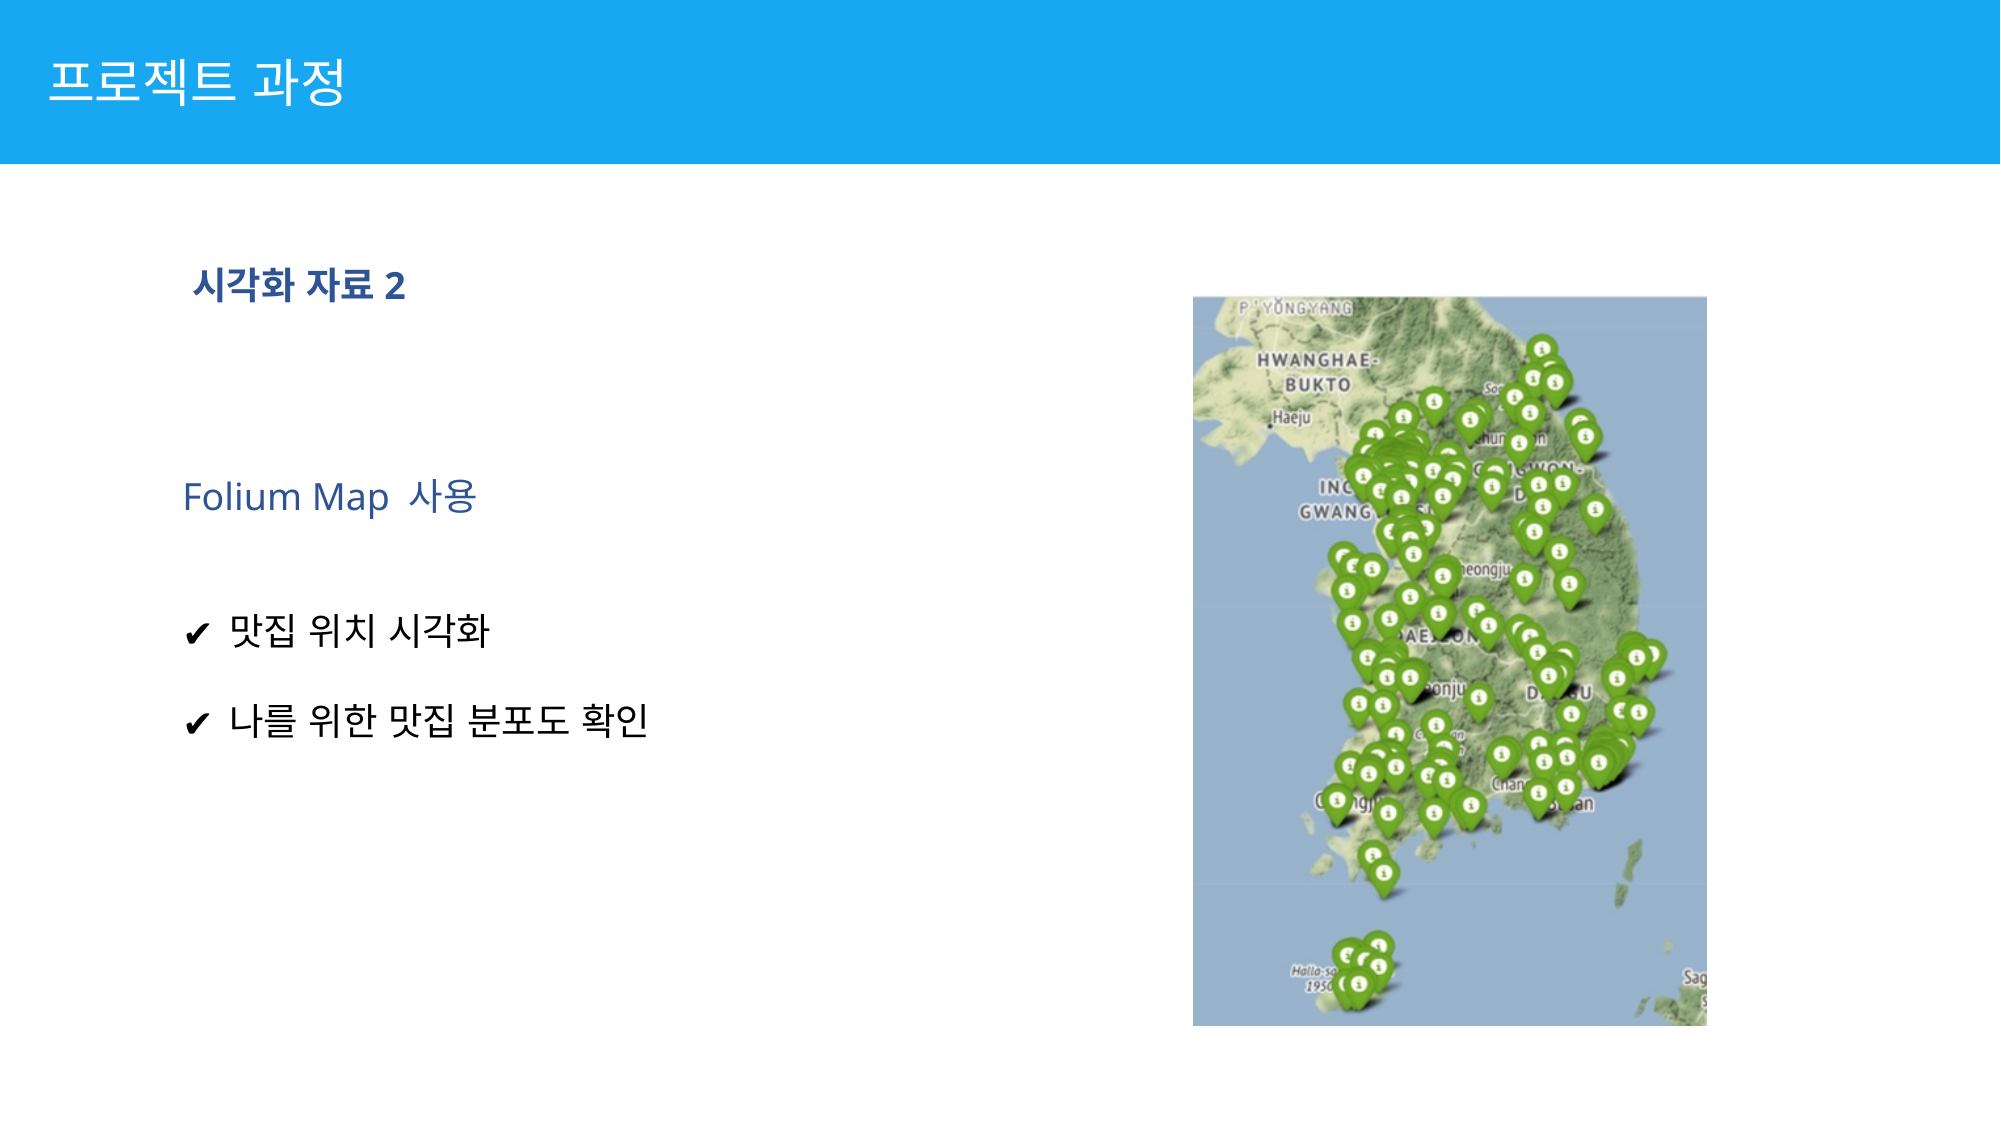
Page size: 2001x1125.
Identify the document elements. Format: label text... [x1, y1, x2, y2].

text_box Folium Map 사용 맛집 위치 시각화 나를 위한 맛집 분포도 확인 [167, 465, 998, 976]
picture [1193, 294, 1707, 1027]
text_box 프로젝트 과정 [32, 42, 1058, 121]
text_box 시각화 자료2 [177, 254, 583, 315]
text_box [0, 0, 2000, 165]
